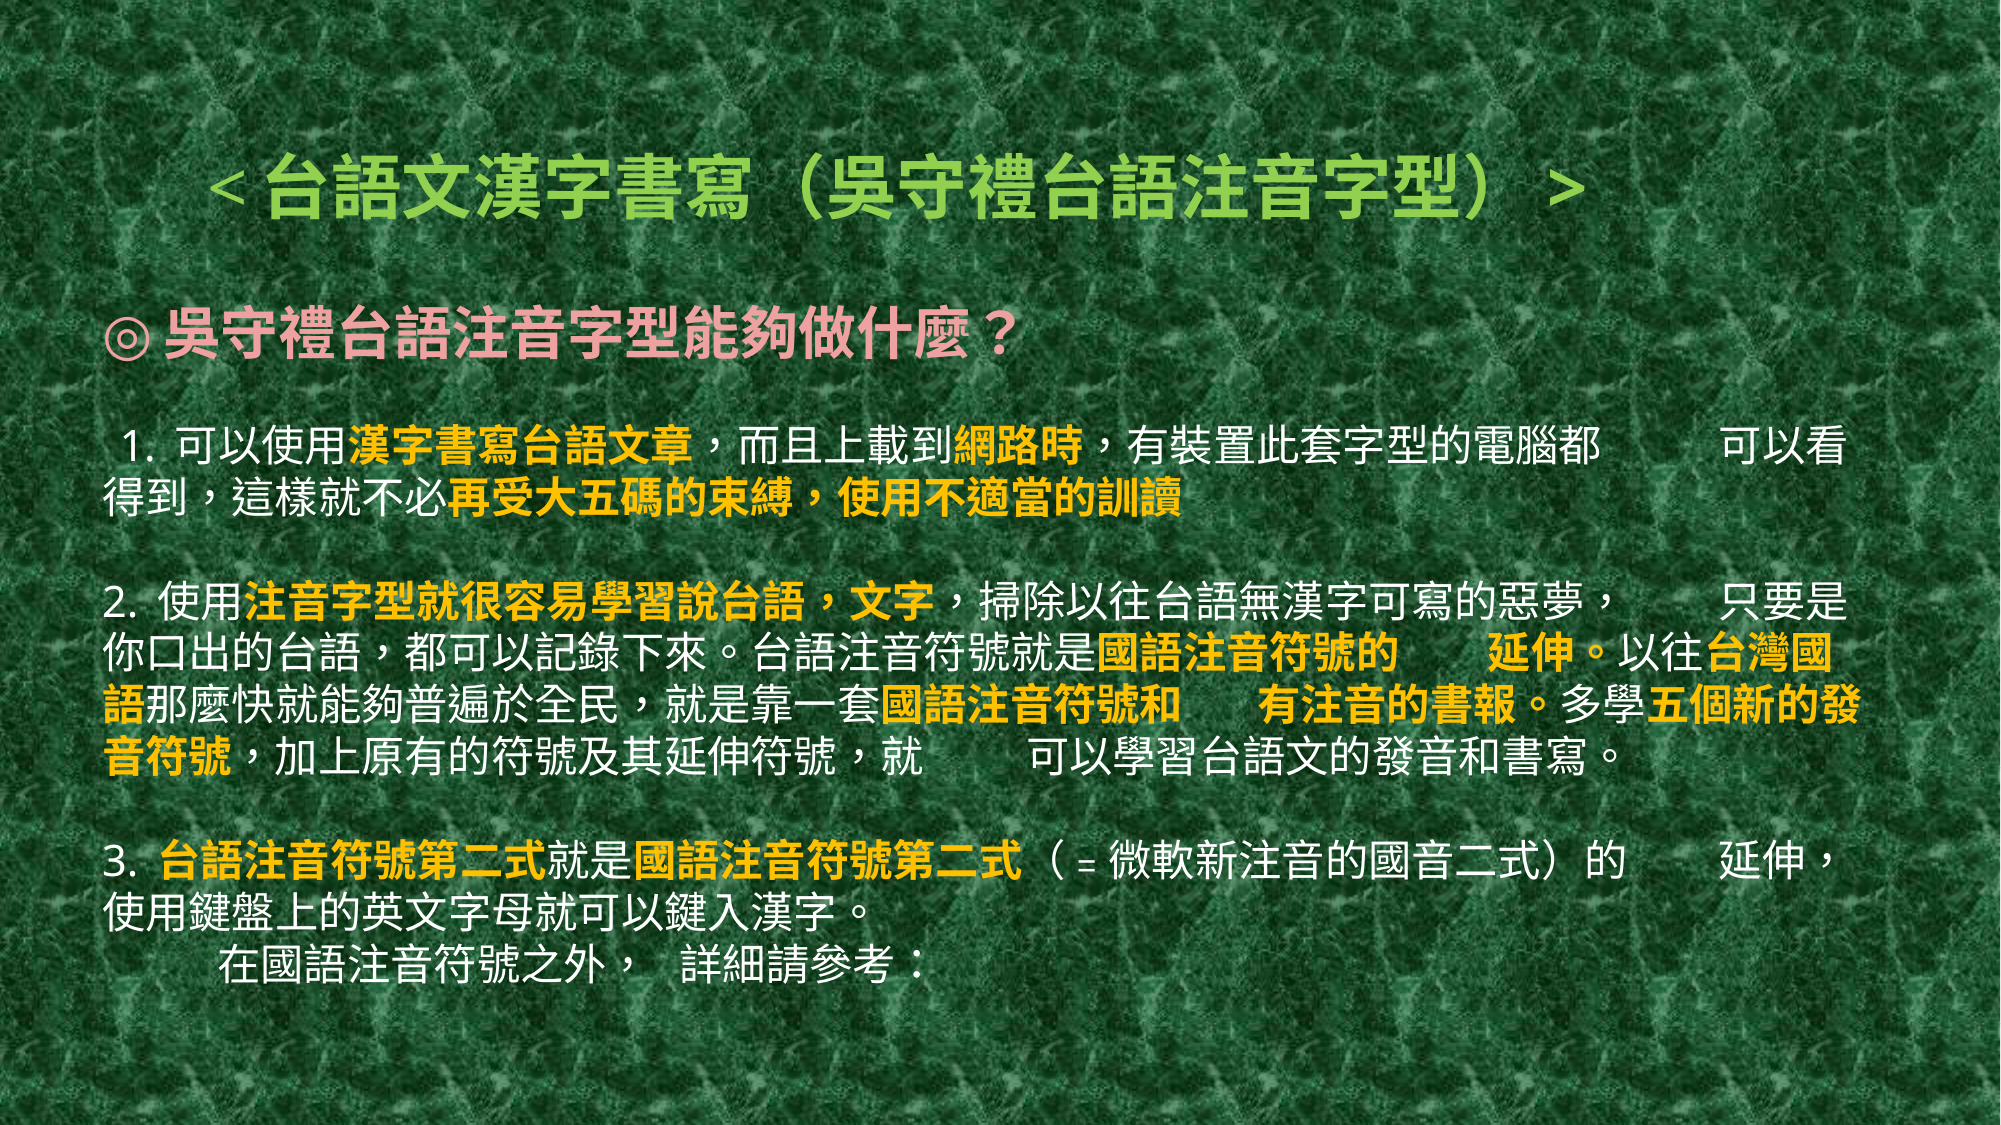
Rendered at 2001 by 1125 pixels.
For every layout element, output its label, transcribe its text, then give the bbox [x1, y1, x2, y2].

picture [0, 0, 2001, 1125]
title <台語文漢字書寫（吳守禮台語注音字型）> ◎吳守禮台語注音字型能夠做什麼？ 1. 可以使用漢字書寫台語文章，而且上載到網路時，有裝置此套字型的電腦都 可以看得到，這樣就不必再受大五碼的束縛，使用不適當的訓讀 2. 使用注音字型就很容易學習說台語，文字，掃除以往台語無漢字可寫的惡夢， 只要是你口出的台語，都可以記錄下來。台語注音符號就是國語注音符號的 延伸。以往台灣國語那麼快就能夠普遍於全民，就是靠一套國語注音符號和 有注音的書報。多學五個新的發音符號，加上原有的符號及其延伸符號，就 可以學習台語文的發音和書寫。 3. 台語注音符號第二式就是國語注音符號第二式（﹦微軟新注音的國音二式）的 延伸，使用鍵盤上的英文字母就可以鍵入漢字。 在國語注音符號之外， 詳細請參考： [86, 60, 1883, 1107]
